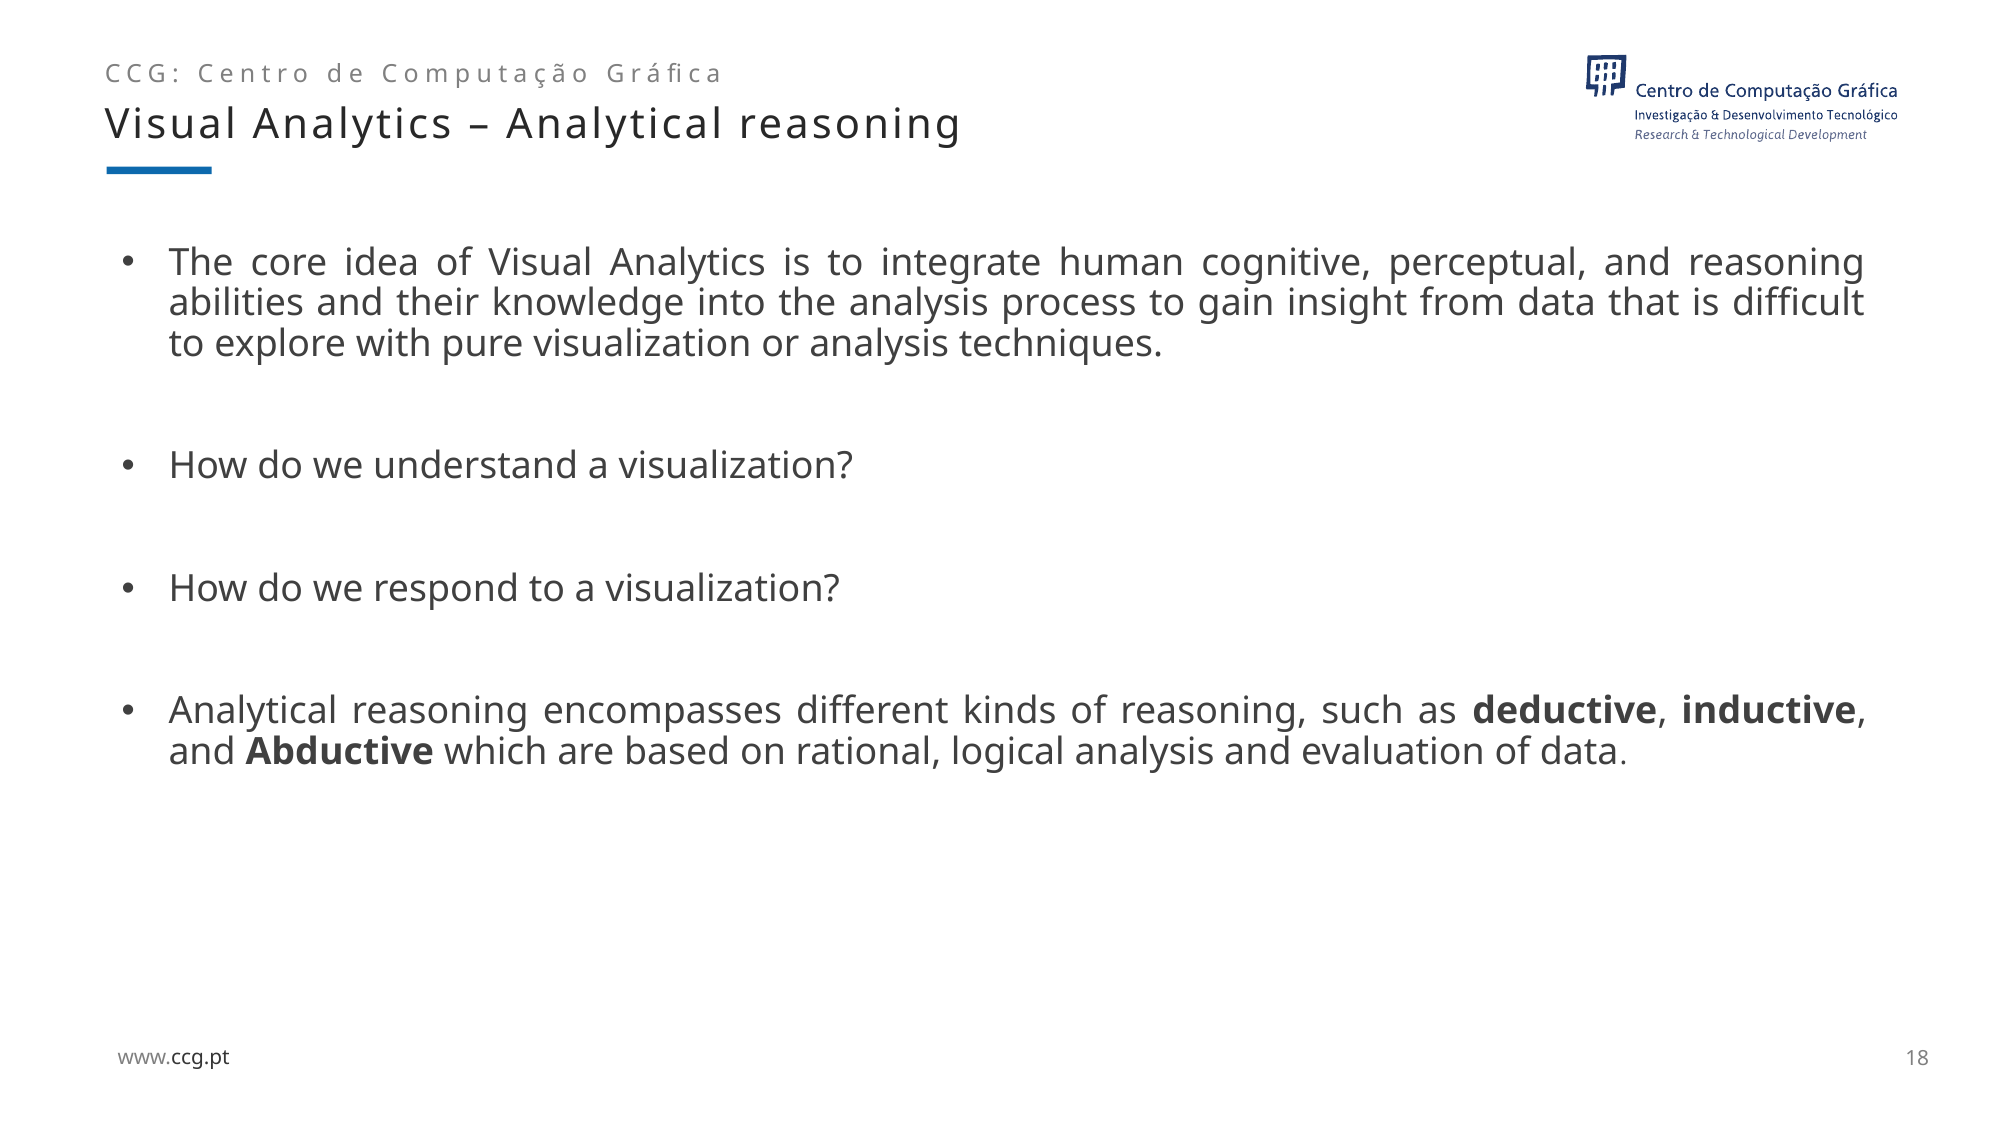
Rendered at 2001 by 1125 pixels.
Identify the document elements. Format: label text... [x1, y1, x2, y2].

list Visual Analytics – Analytical reasoning [104, 102, 1545, 153]
slide_number 18 [1881, 1026, 1953, 1091]
list The core idea of Visual Analytics is to integrate human cognitive, perceptual, and reasoning abilities and their knowledge into the analysis process to gain insight from data that is difficult to explore with pure visualization or analysis techniques. How do we understand a visualization? How do we respond to a visualization? Analytical reasoning encompasses different kinds of reasoning, such as deductive, inductive, and Abductive which are based on rational, logical analysis and evaluation of data. [106, 235, 1882, 887]
